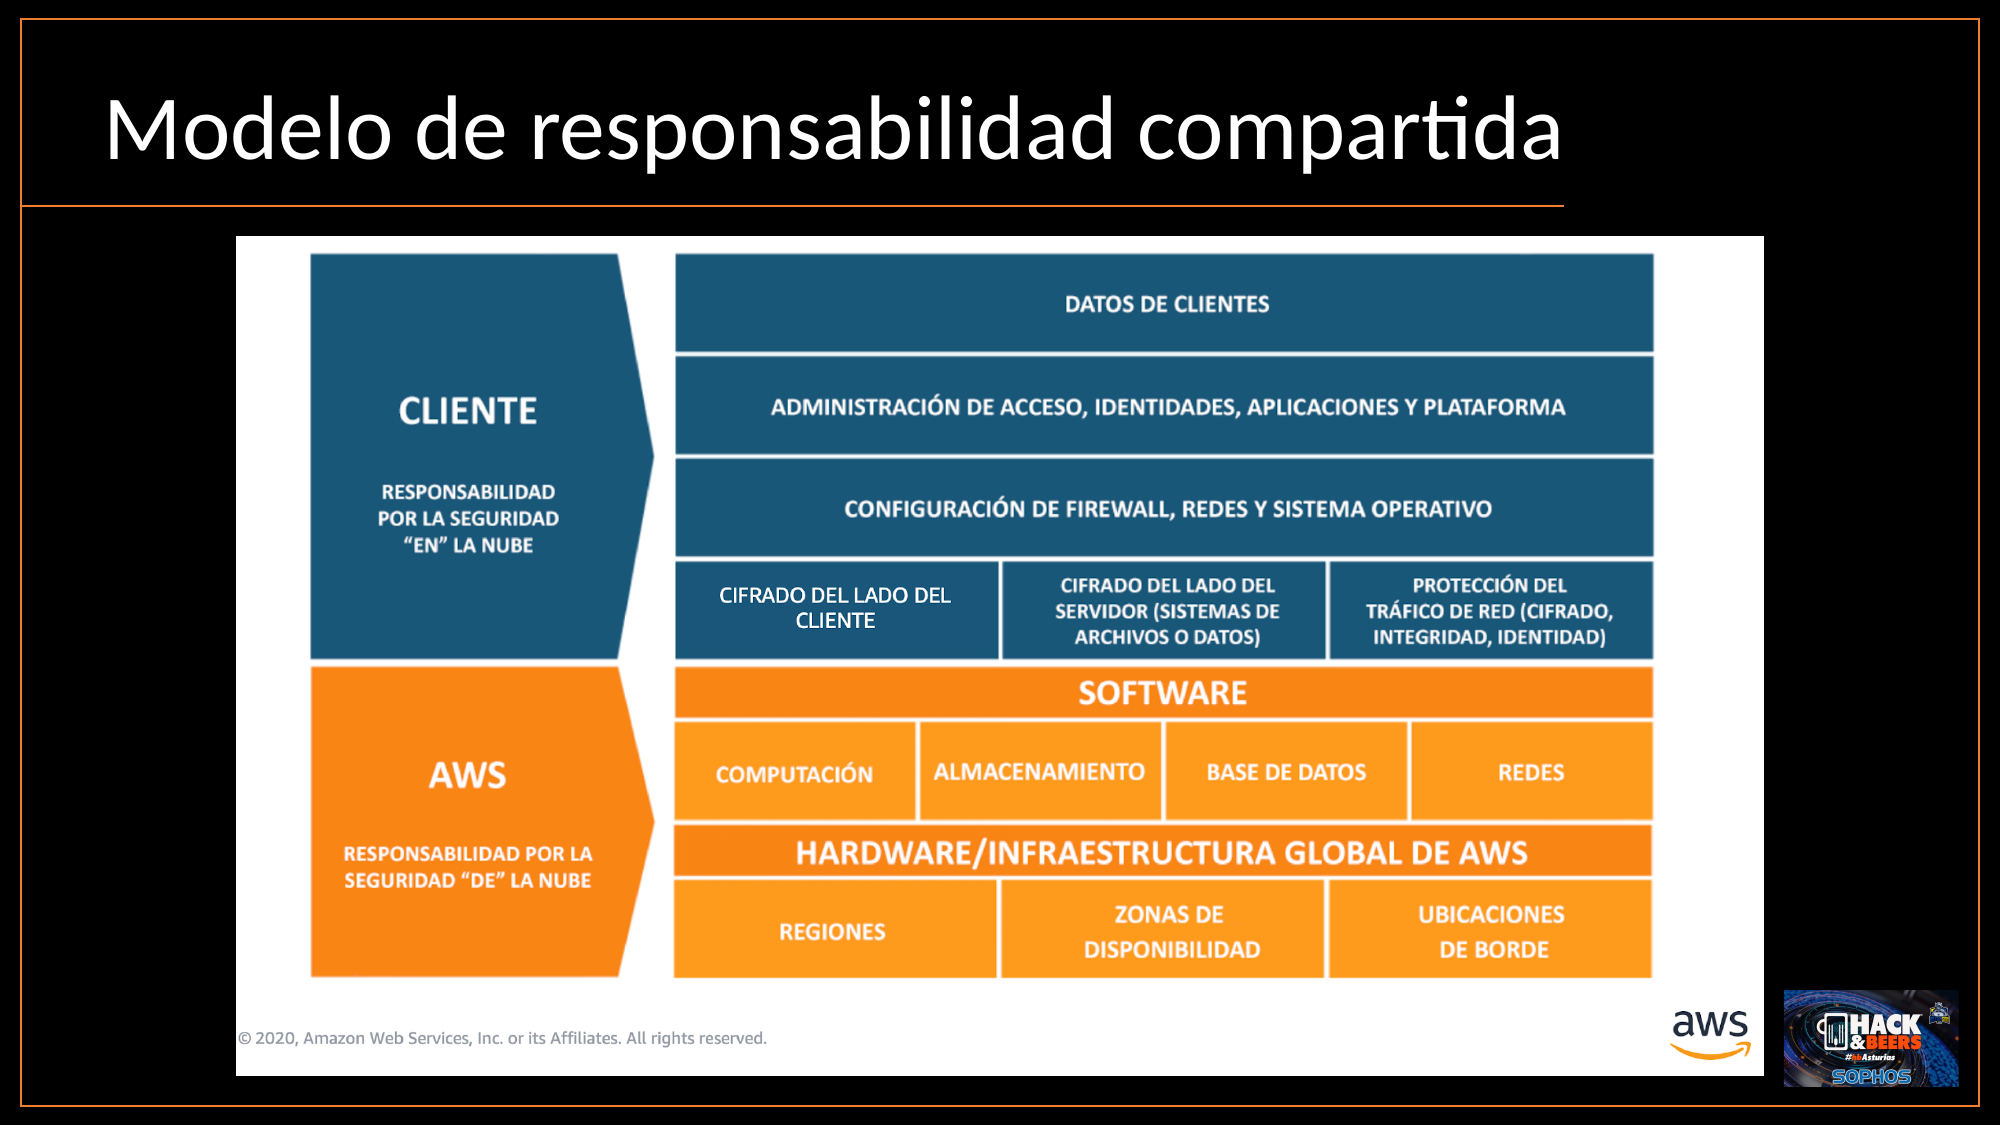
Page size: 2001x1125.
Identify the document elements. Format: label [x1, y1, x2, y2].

picture [1783, 990, 1959, 1087]
picture [235, 235, 1765, 1076]
text_box [20, 18, 1980, 1106]
